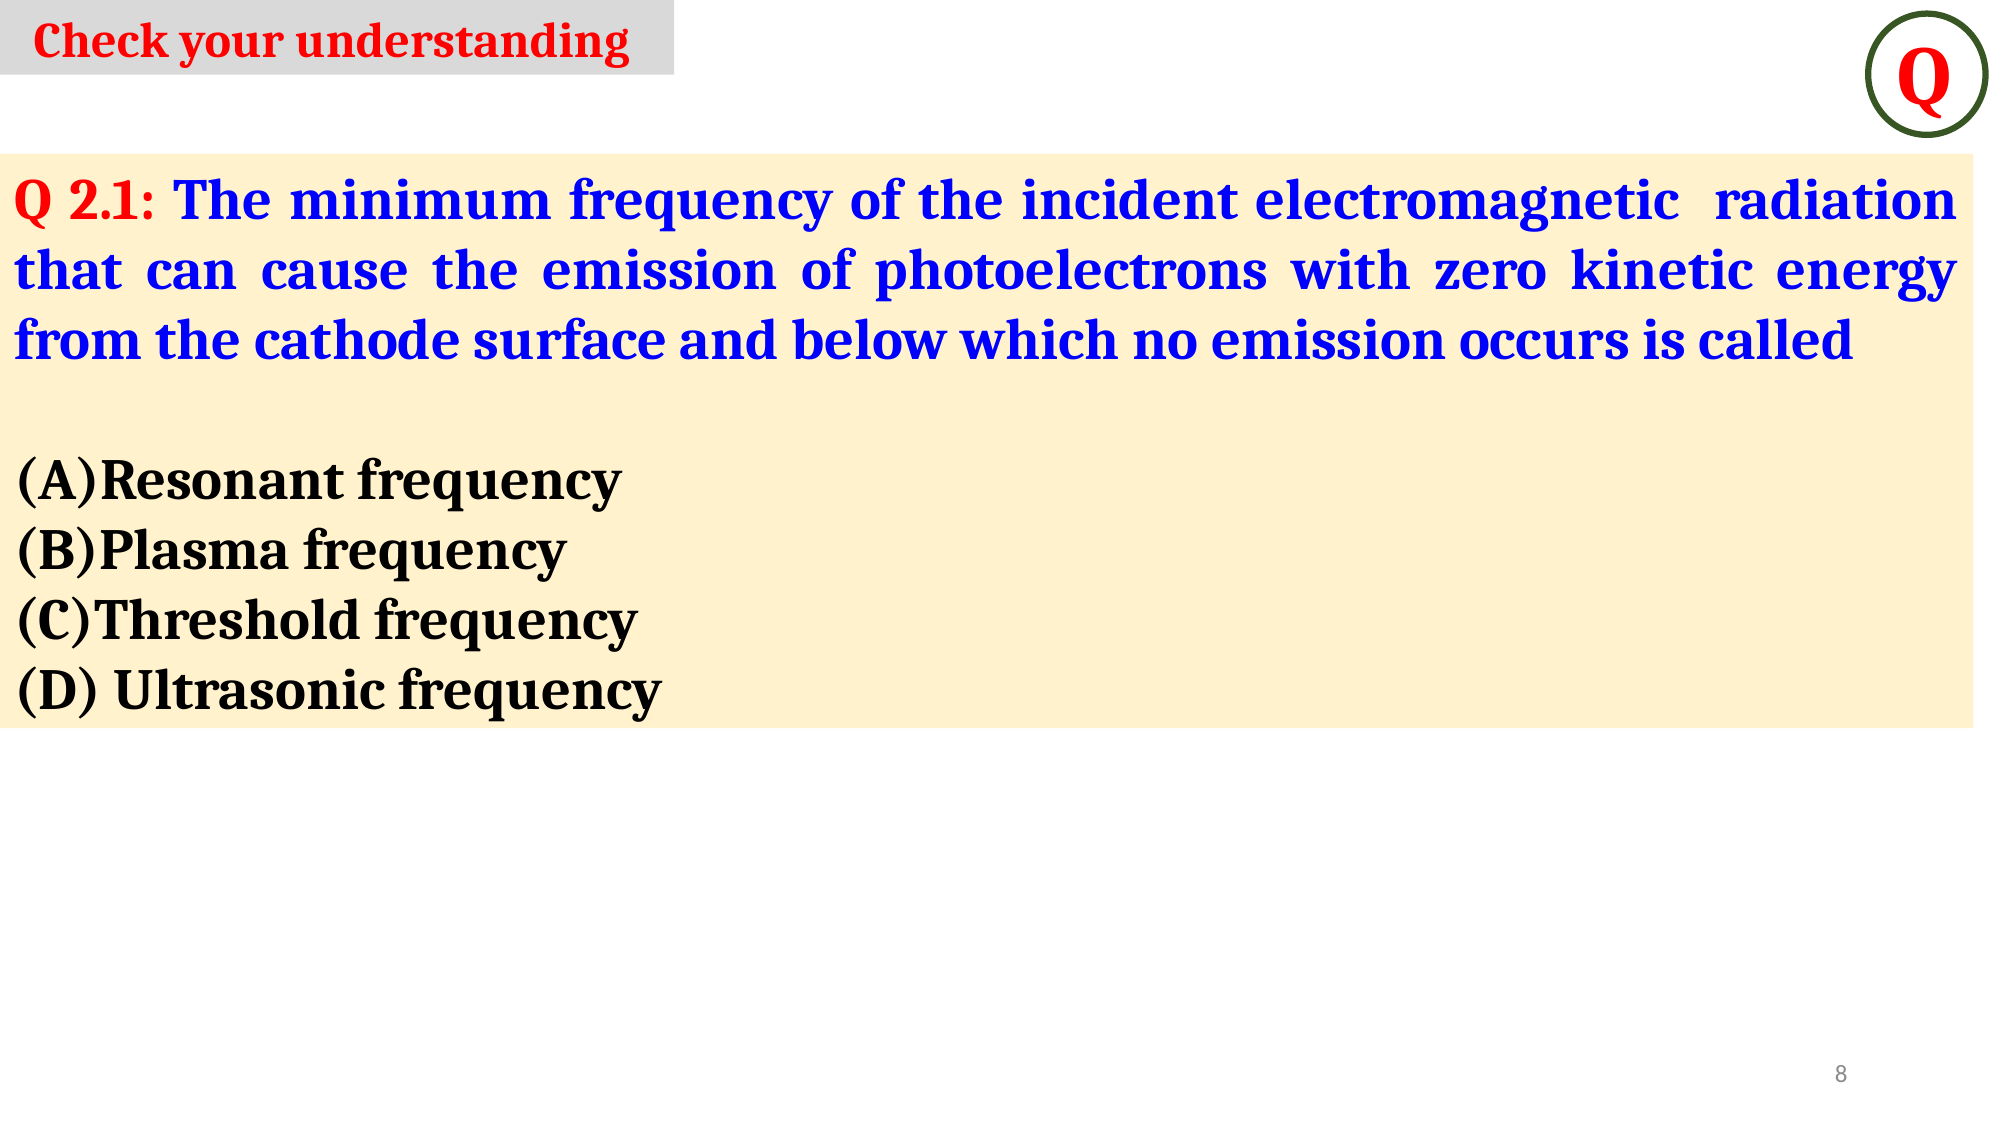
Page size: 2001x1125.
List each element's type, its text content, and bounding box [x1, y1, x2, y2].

text_box Check your understanding [0, 0, 675, 75]
text_box Q 2.1: The minimum frequency of the incident electromagnetic radiation that can cause the emission of photoelectrons with zero kinetic energy from the cathode surface and below which no emission occurs is called Resonant frequency Plasma frequency Threshold frequency Ultrasonic frequency [0, 153, 1974, 729]
slide_number 8 [1412, 1042, 1863, 1103]
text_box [1868, 13, 1986, 135]
